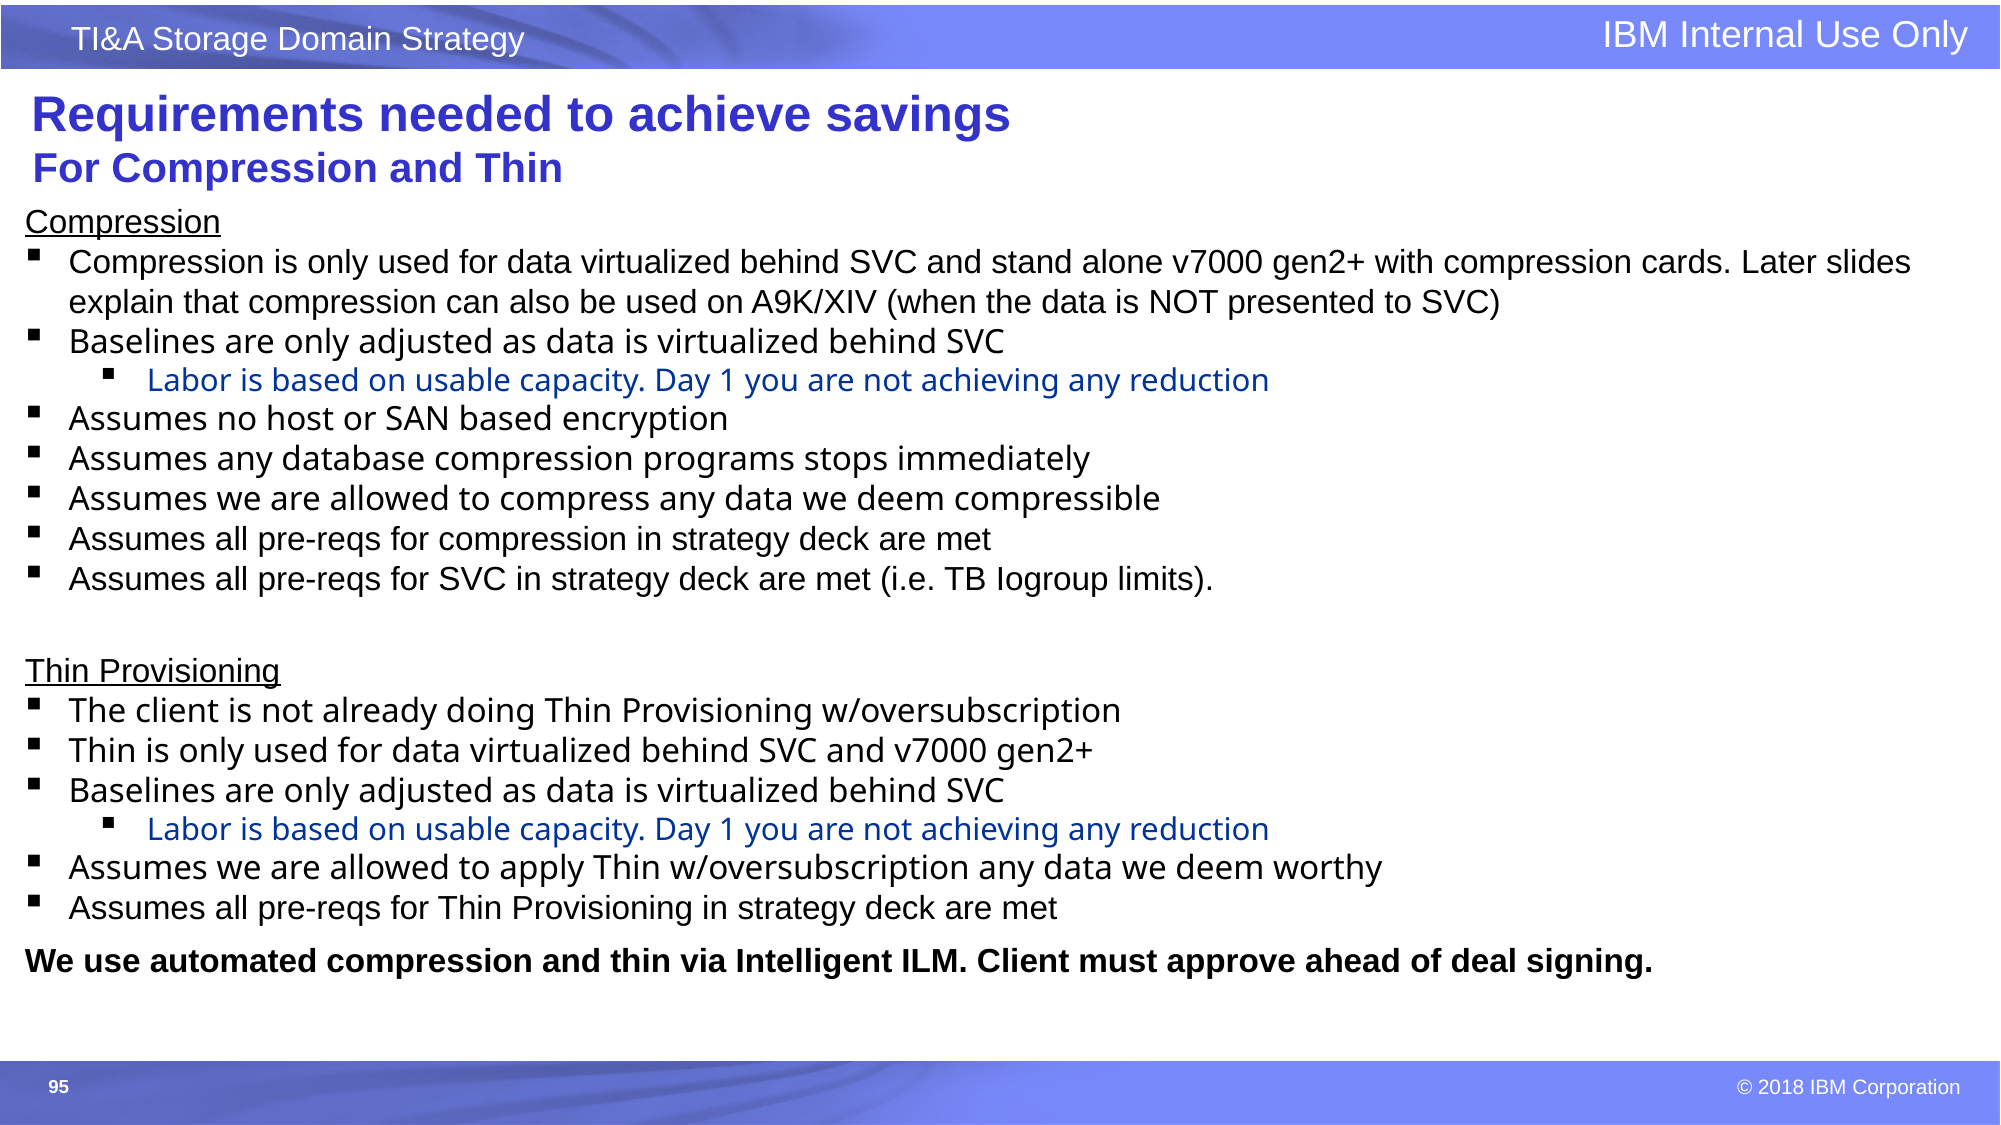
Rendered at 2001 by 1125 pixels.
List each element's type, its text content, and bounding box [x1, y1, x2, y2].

title Requirements needed to achieve savings For Compression and Thin [16, 73, 1820, 150]
list Compression Compression is only used for data virtualized behind SVC and stand alone v7000 gen2+ with compression cards. Later slides explain that compression can also be used on A9K/XIV (when the data is NOT presented to SVC) Baselines are only adjusted as data is virtualized behind SVC Labor is based on usable capacity. Day 1 you are not achieving any reduction Assumes no host or SAN based encryption Assumes any database compression programs stops immediately Assumes we are allowed to compress any data we deem compressible Assumes all pre-reqs for compression in strategy deck are met Assumes all pre-reqs for SVC in strategy deck are met (i.e. TB Iogroup limits). Thin Provisioning The client is not already doing Thin Provisioning w/oversubscription Thin is only used for data virtualized behind SVC and v7000 gen2+ Baselines are only adjusted as data is virtualized behind SVC Labor is based on usable capacity. Day 1 you are not achieving any reduction Assumes we are allowed to apply Thin w/oversubscription any data we deem worthy Assumes all pre-reqs for Thin Provisioning in strategy deck are met We use automated compression and thin via Intelligent ILM. Client must approve ahead of deal signing. [24, 200, 1950, 1026]
picture [1, 5, 2000, 69]
picture [0, 1061, 2000, 1125]
